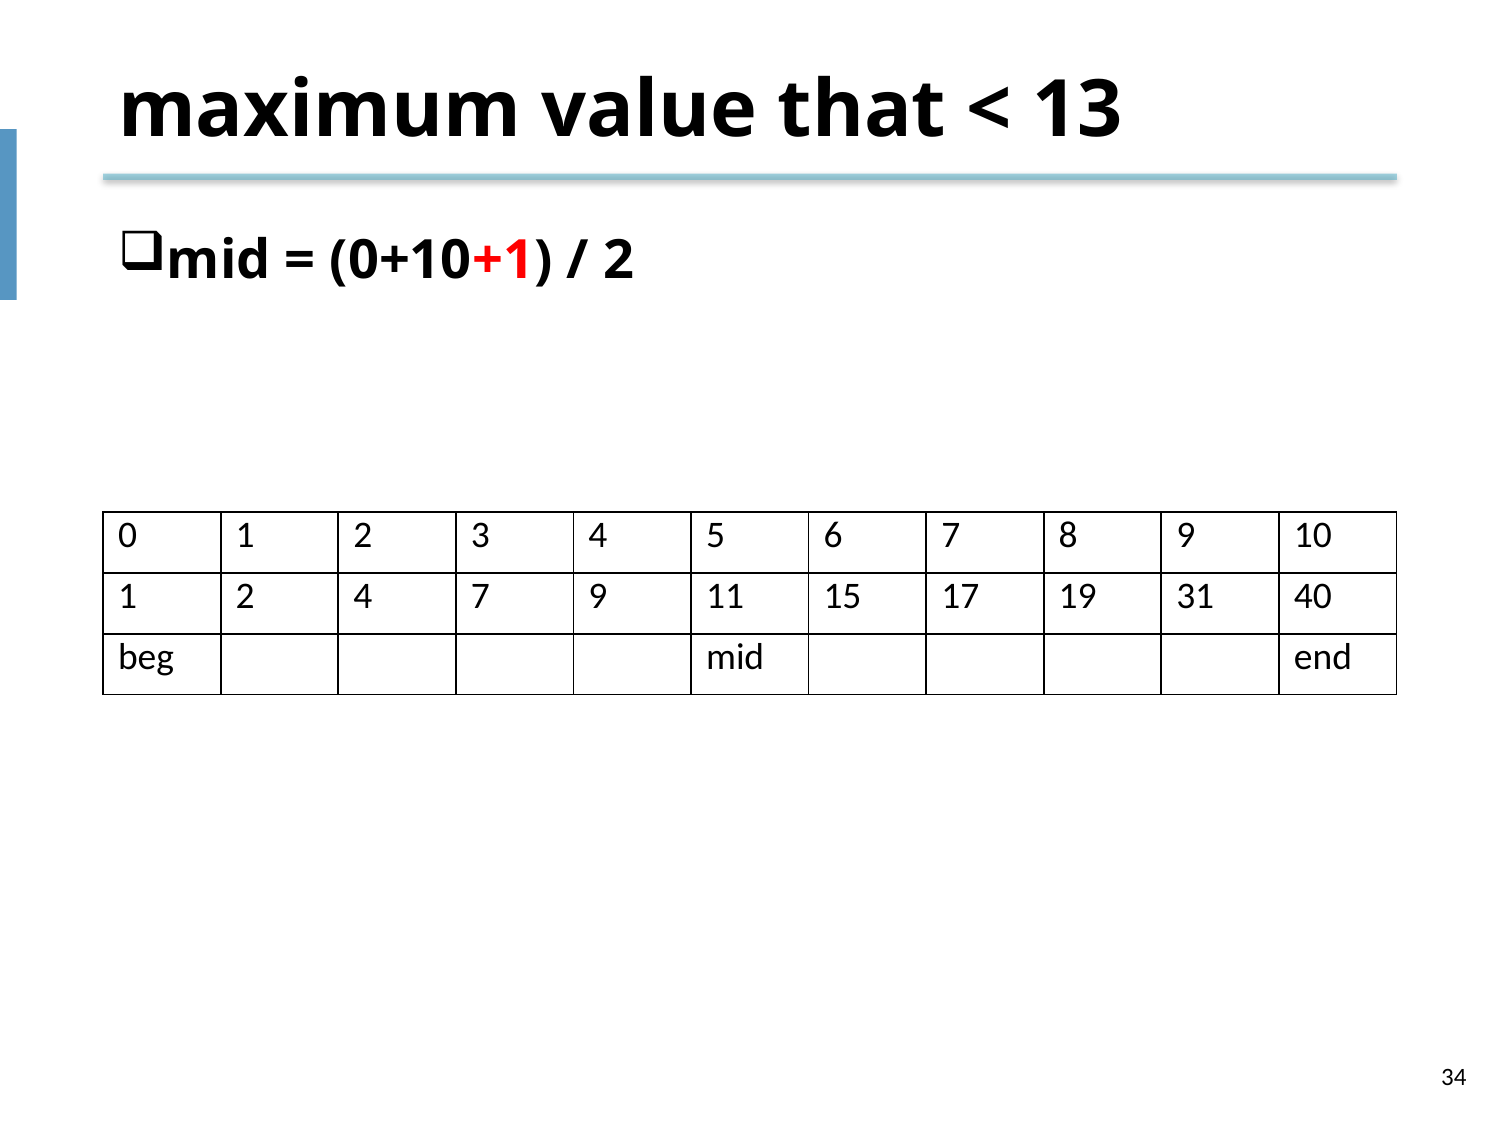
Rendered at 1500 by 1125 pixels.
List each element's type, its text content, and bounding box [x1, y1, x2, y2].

slide_number 34 [1131, 1045, 1482, 1106]
title maximum value that < 13 [103, 25, 1397, 185]
text_box mid = (0+10+1) / 2 [103, 212, 1397, 977]
